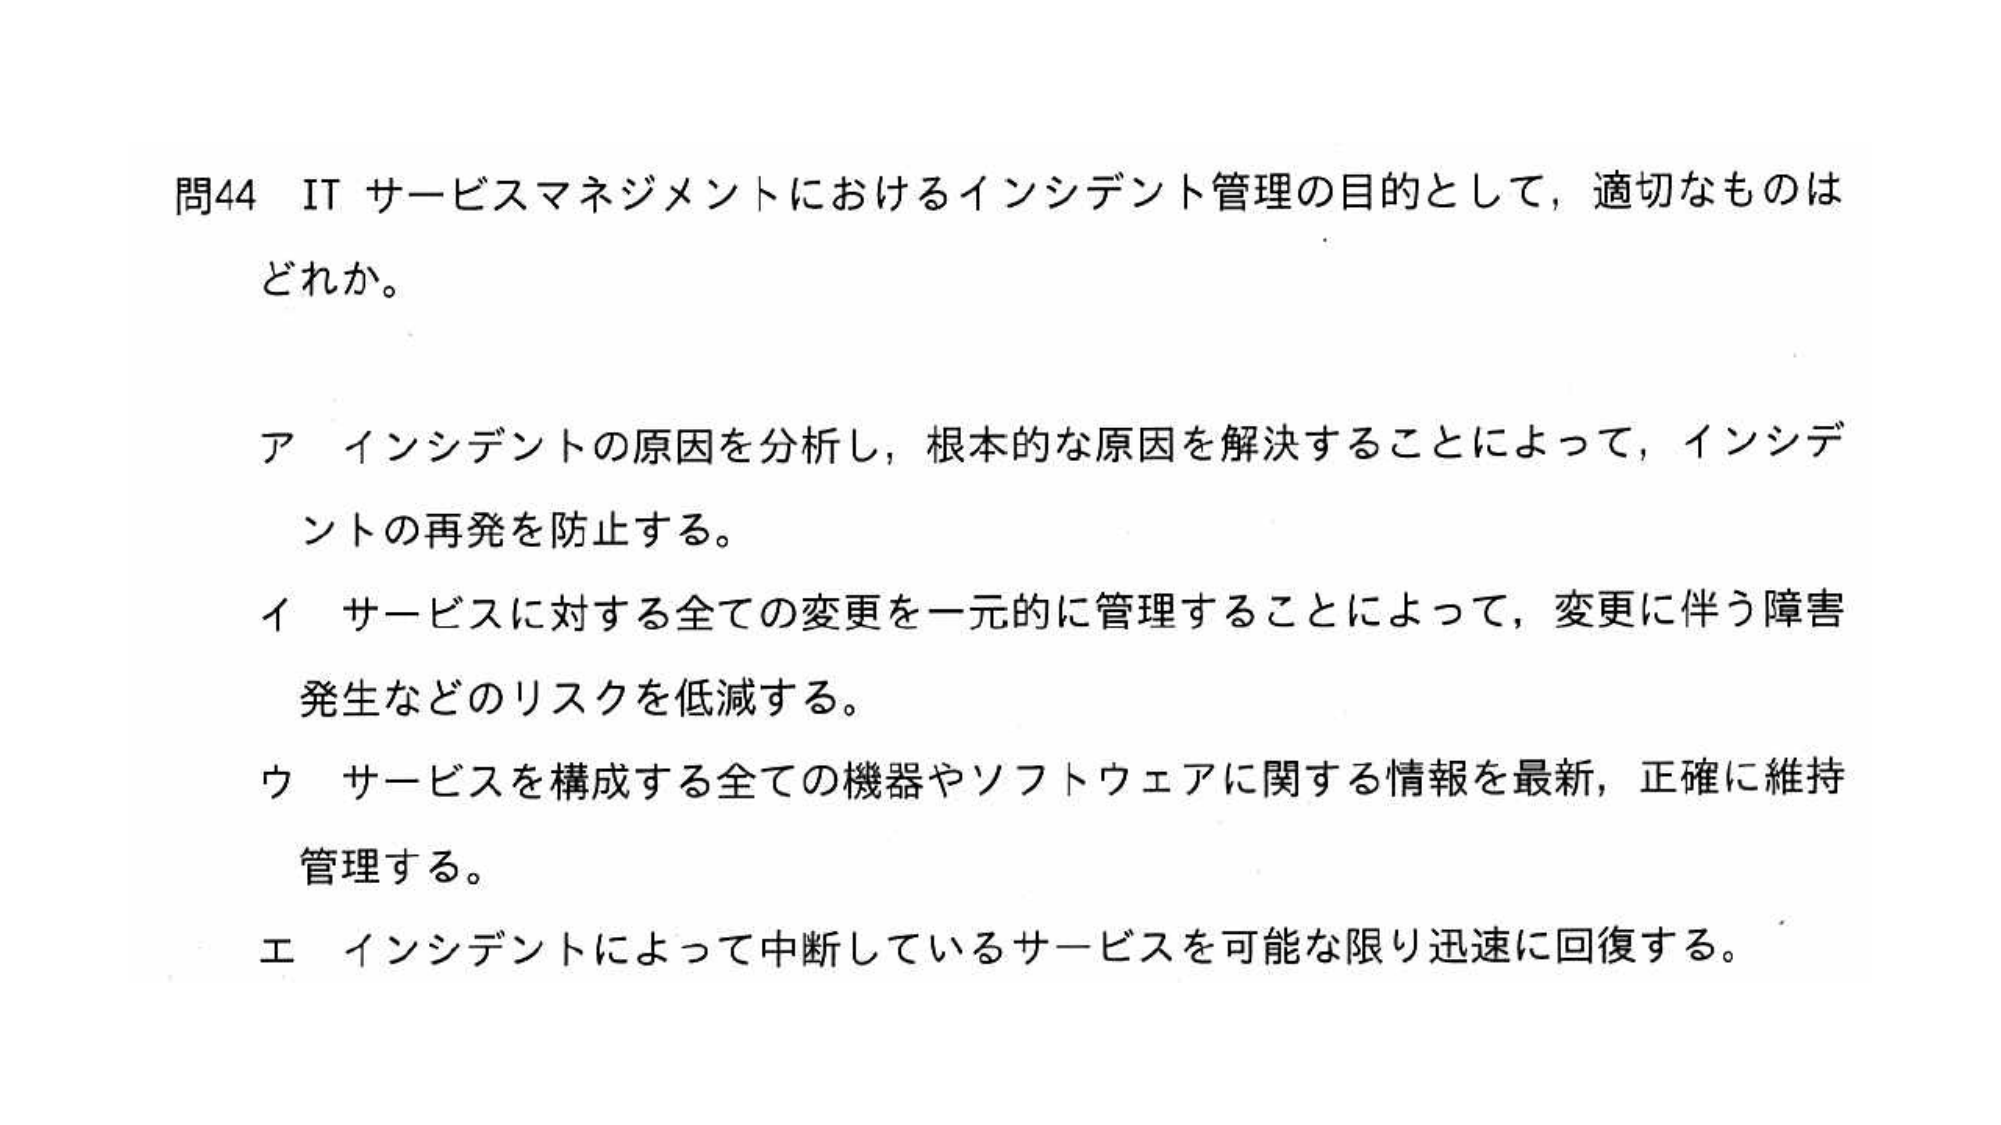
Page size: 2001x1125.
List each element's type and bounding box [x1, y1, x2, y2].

picture [127, 142, 1872, 983]
